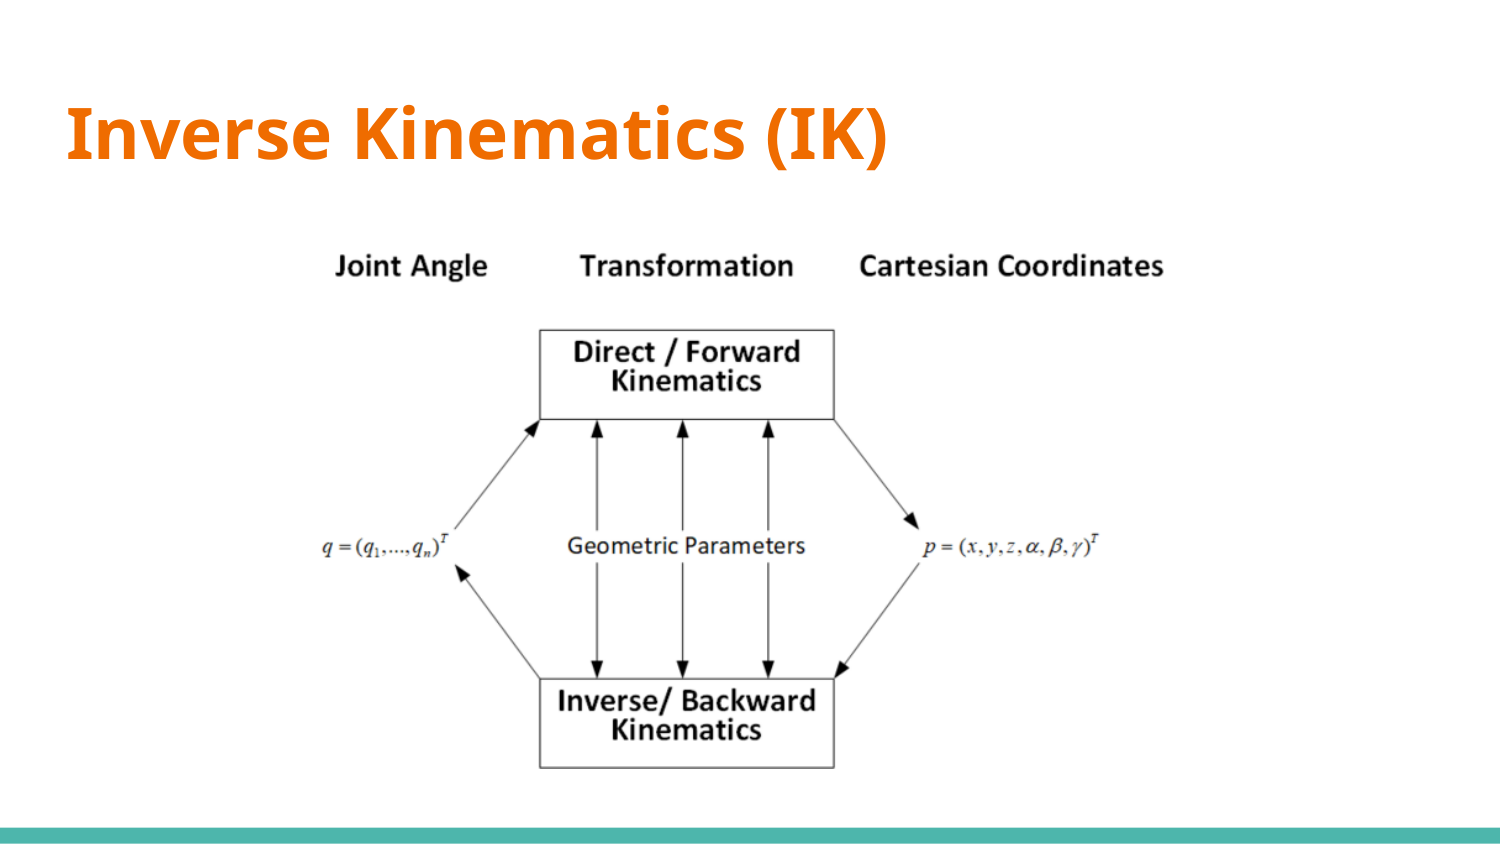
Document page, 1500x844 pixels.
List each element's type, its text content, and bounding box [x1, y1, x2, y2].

picture [317, 226, 1183, 769]
title Inverse Kinematics (IK) [51, 72, 1449, 189]
